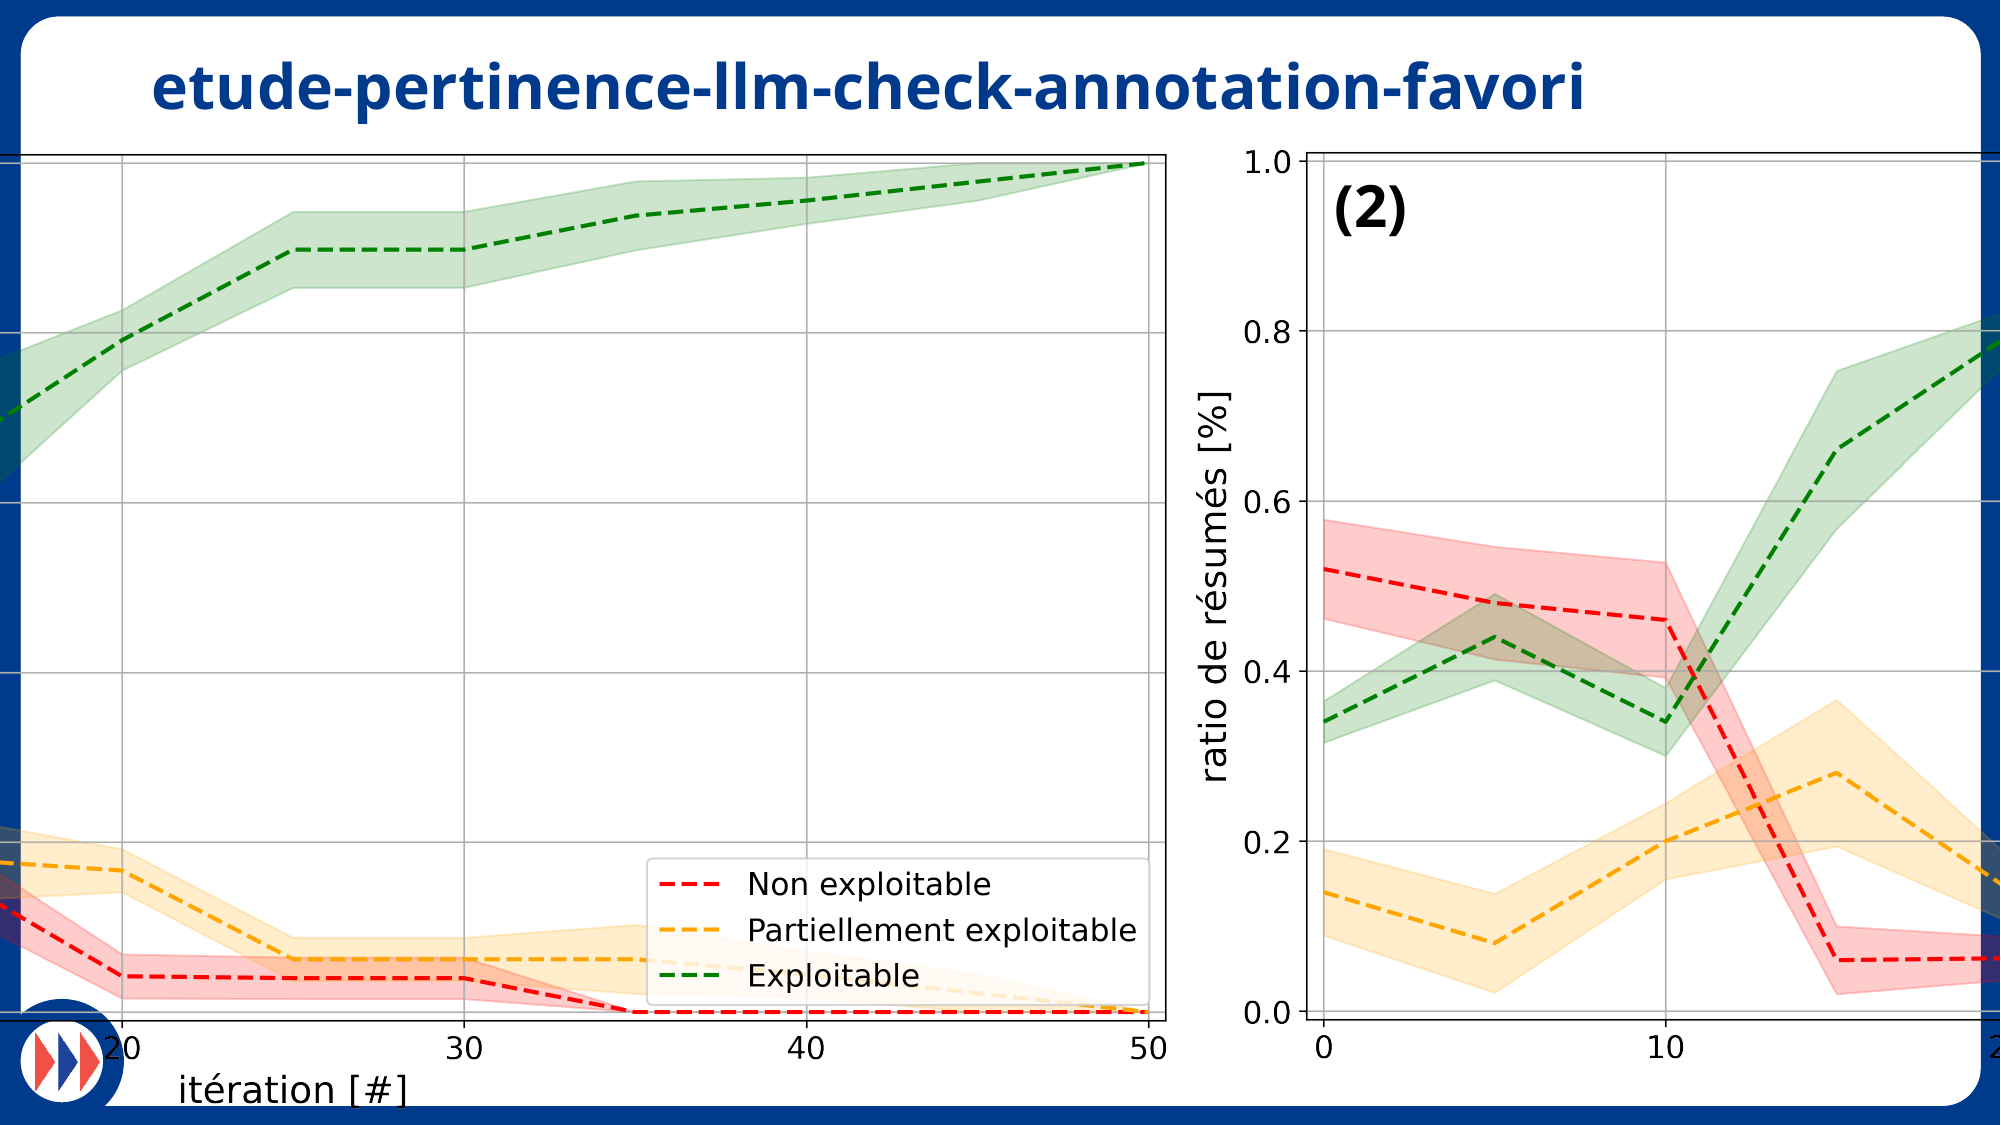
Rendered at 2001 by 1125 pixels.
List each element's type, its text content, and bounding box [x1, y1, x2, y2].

title etude-pertinence-llm-check-annotation-favori [137, 48, 1945, 134]
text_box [0, 134, 2000, 1125]
